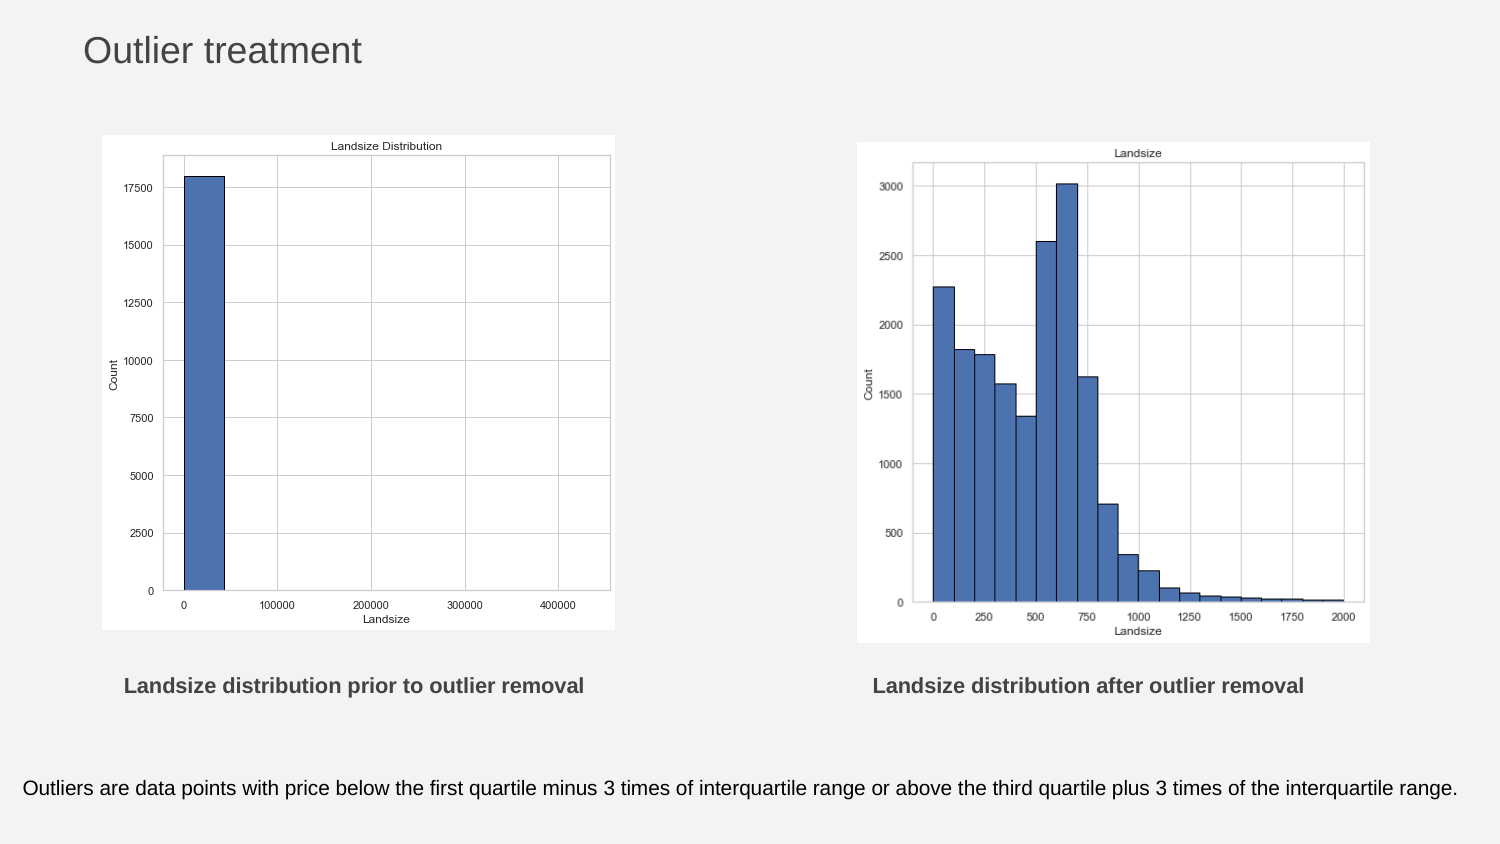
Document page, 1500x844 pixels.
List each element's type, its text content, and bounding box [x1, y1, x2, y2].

text_box Landsize distribution after outlier removal [857, 658, 1383, 712]
title Outlier treatment [68, 10, 466, 89]
text_box Landsize distribution prior to outlier removal [108, 658, 609, 712]
picture [102, 134, 615, 630]
picture [857, 142, 1371, 643]
text_box Outliers are data points with price below the first quartile minus 3 times of interquartile range or above the third quartile plus 3 times of the interquartile range. [7, 756, 1493, 815]
